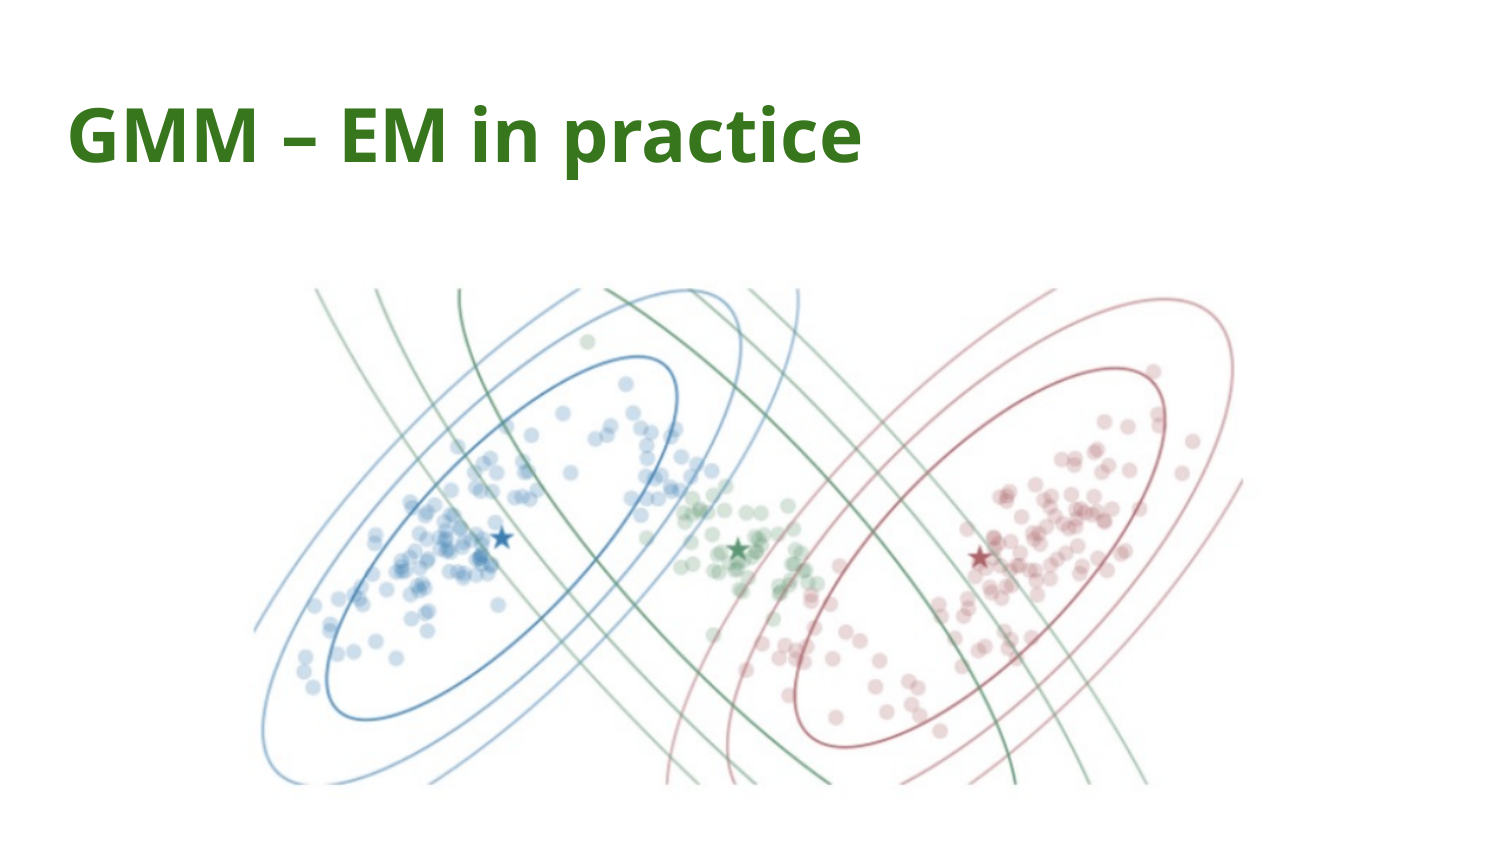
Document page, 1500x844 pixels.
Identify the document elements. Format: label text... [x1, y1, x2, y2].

picture [235, 280, 1265, 800]
title GMM – EM in practice [51, 72, 1449, 167]
